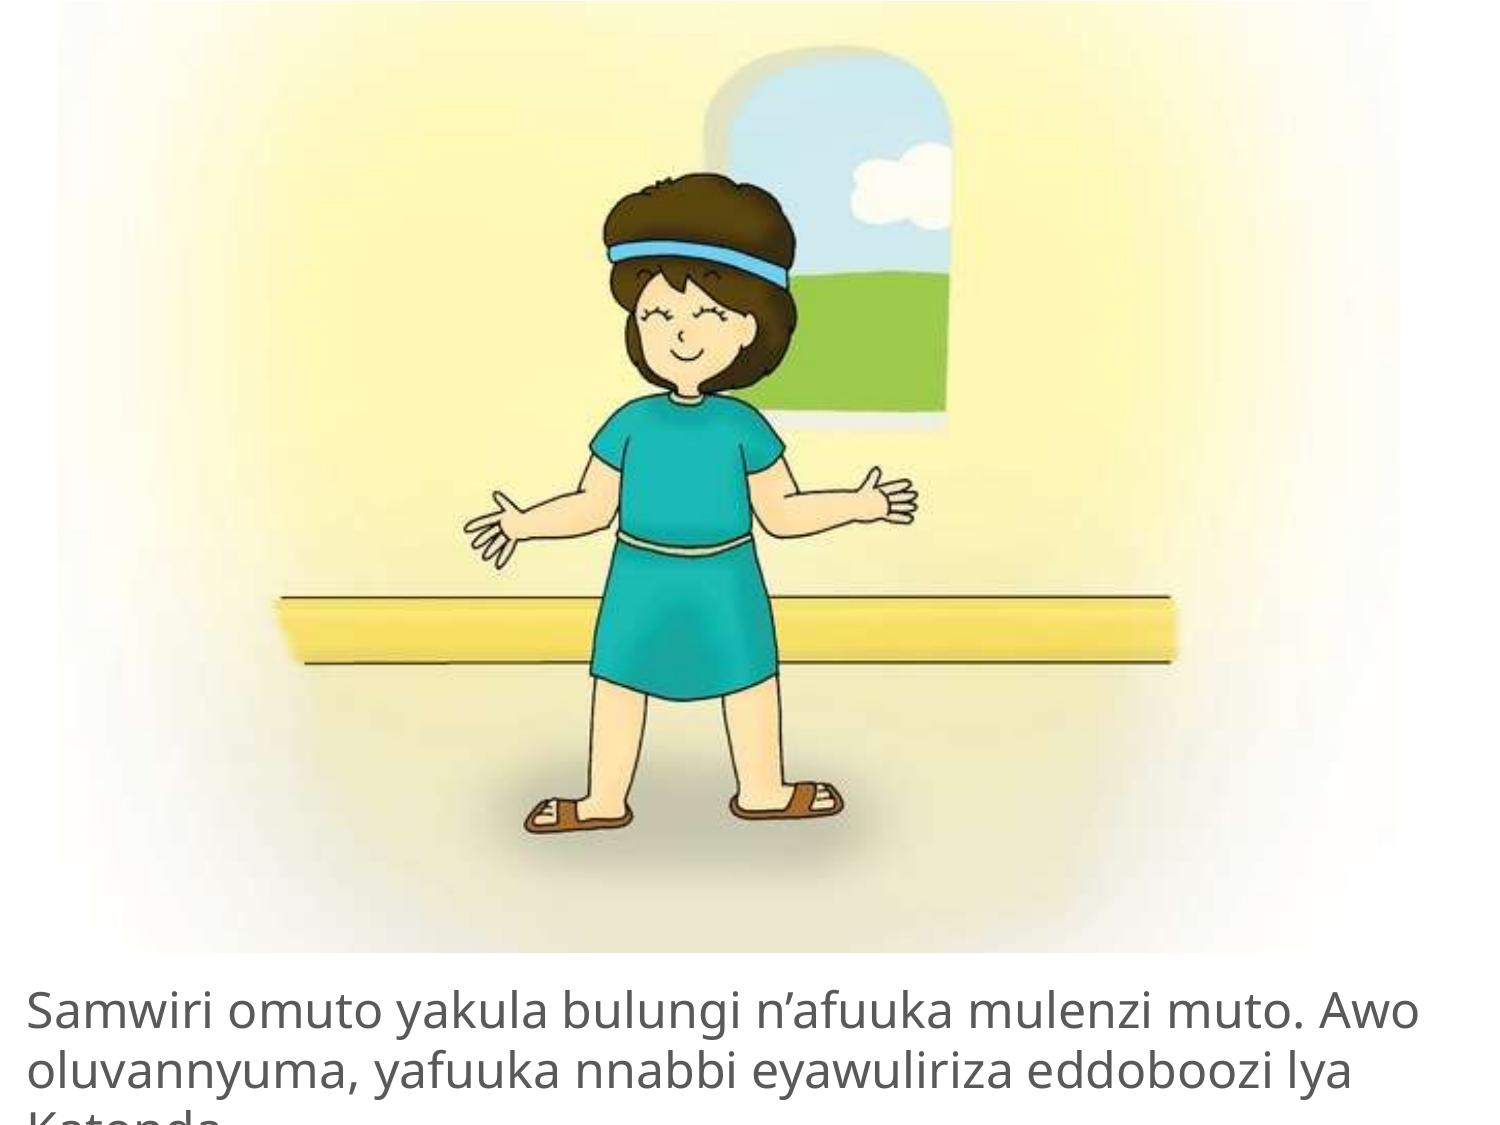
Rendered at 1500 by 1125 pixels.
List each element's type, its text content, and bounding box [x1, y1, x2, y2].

picture [57, 1, 1400, 953]
text_box Samwiri omuto yakula bulungi n’afuuka mulenzi muto. Awo oluvannyuma, yafuuka nnabbi eyawuliriza eddoboozi lya Katonda. [11, 971, 1498, 1125]
